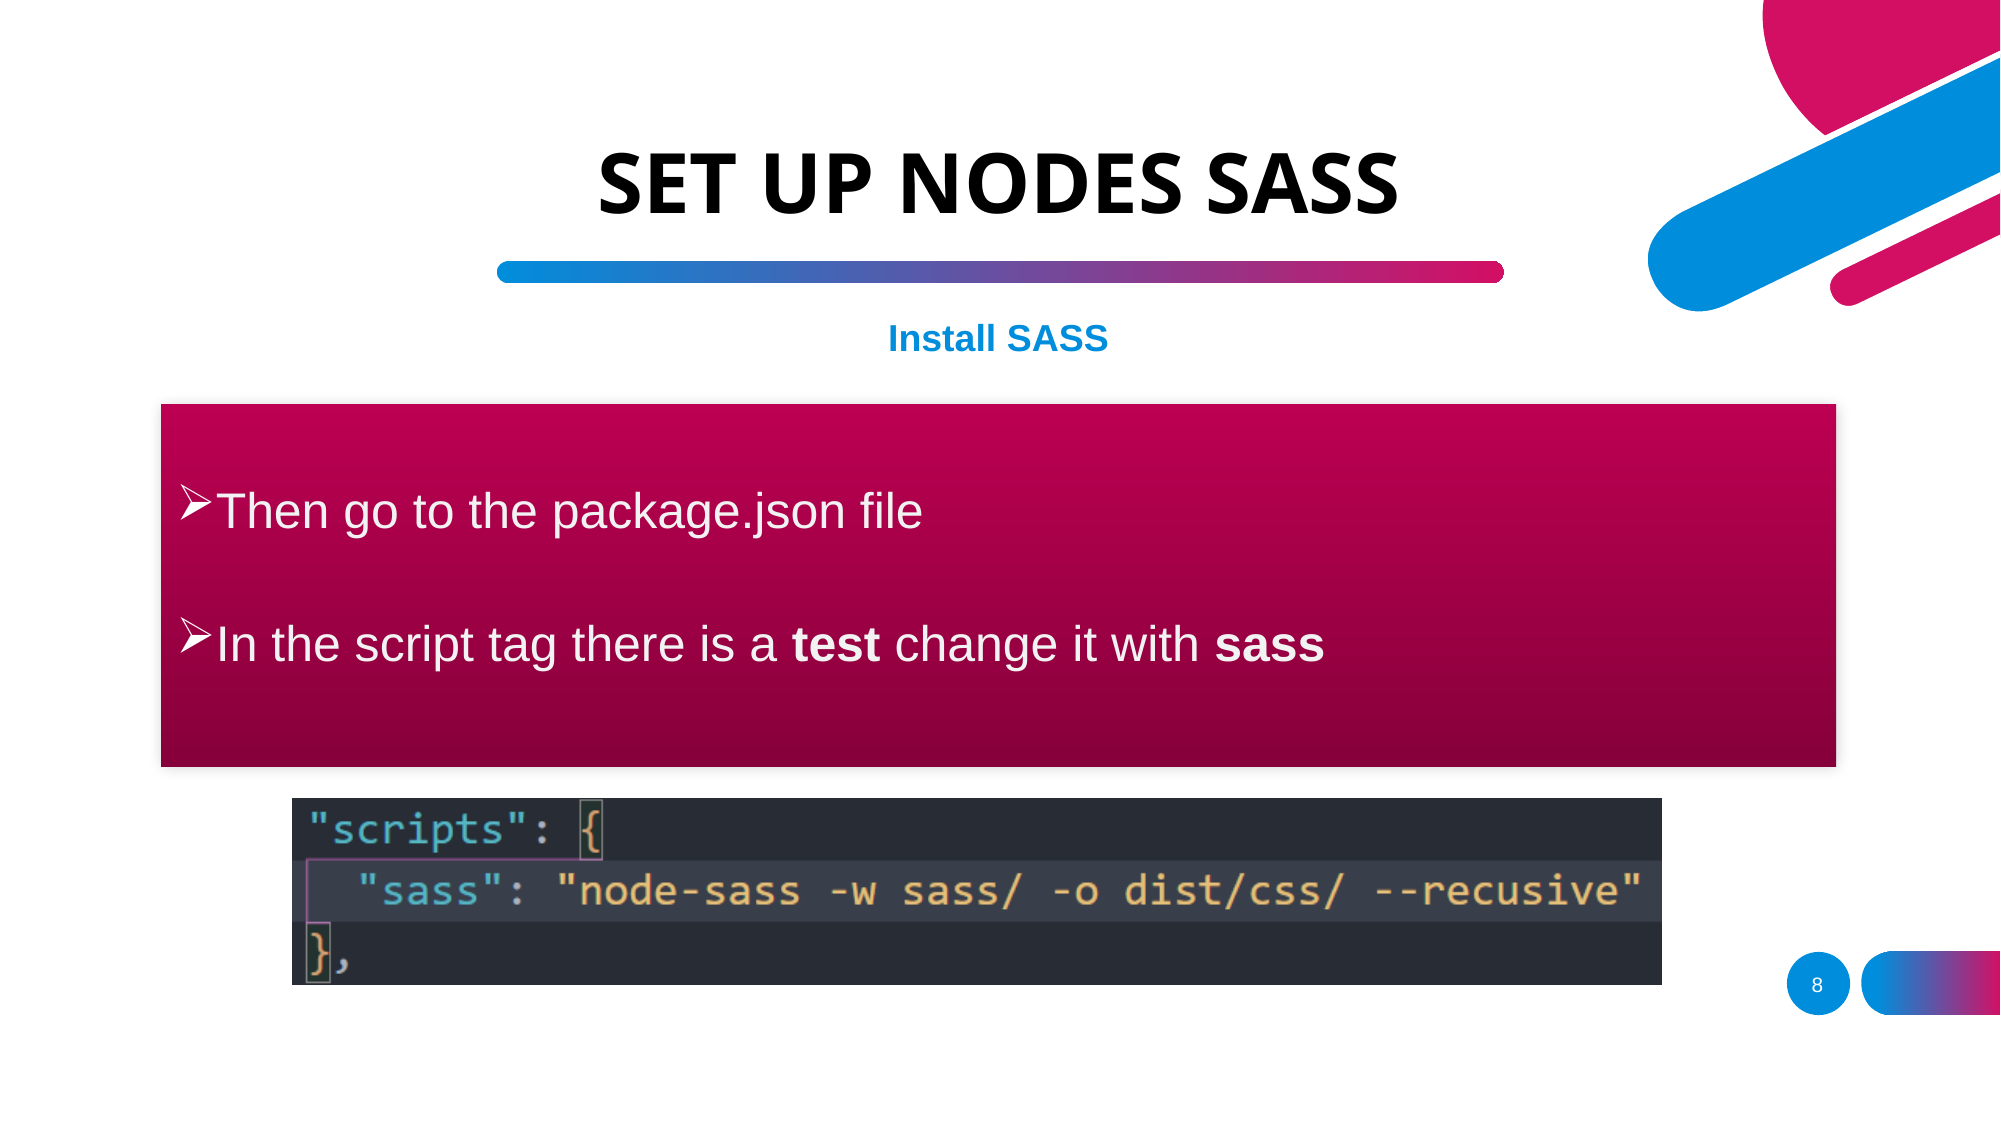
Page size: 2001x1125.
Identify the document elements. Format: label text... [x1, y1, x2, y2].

list Then go to the package.json file In the script tag there is a test change it with sass [161, 404, 1837, 767]
picture [292, 798, 1662, 985]
slide_number 8 [1772, 954, 1863, 1015]
list Install SASS [136, 311, 1862, 427]
title SET UP NODES SASS [136, 128, 1862, 240]
